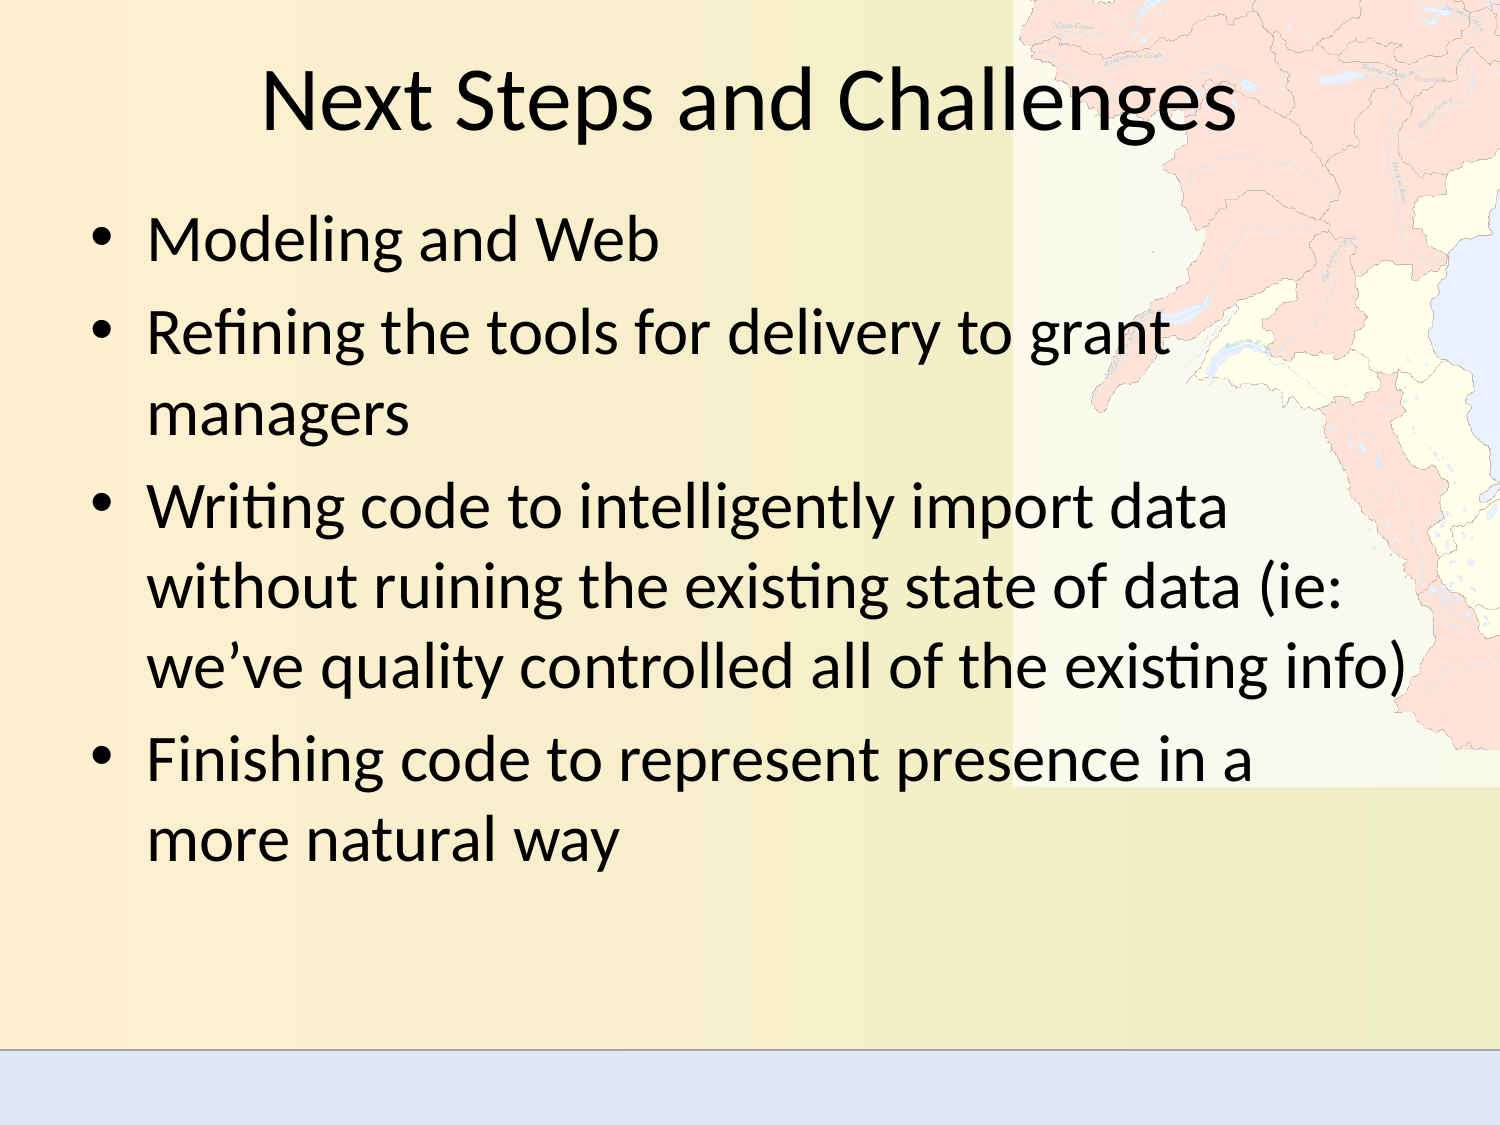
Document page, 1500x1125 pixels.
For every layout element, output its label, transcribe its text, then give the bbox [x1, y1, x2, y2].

list Modeling and Web Refining the tools for delivery to grant managers Writing code to intelligently import data without ruining the existing state of data (ie: we’ve quality controlled all of the existing info) Finishing code to represent presence in a more natural way [75, 187, 1425, 1005]
title Next Steps and Challenges [75, 0, 1425, 187]
